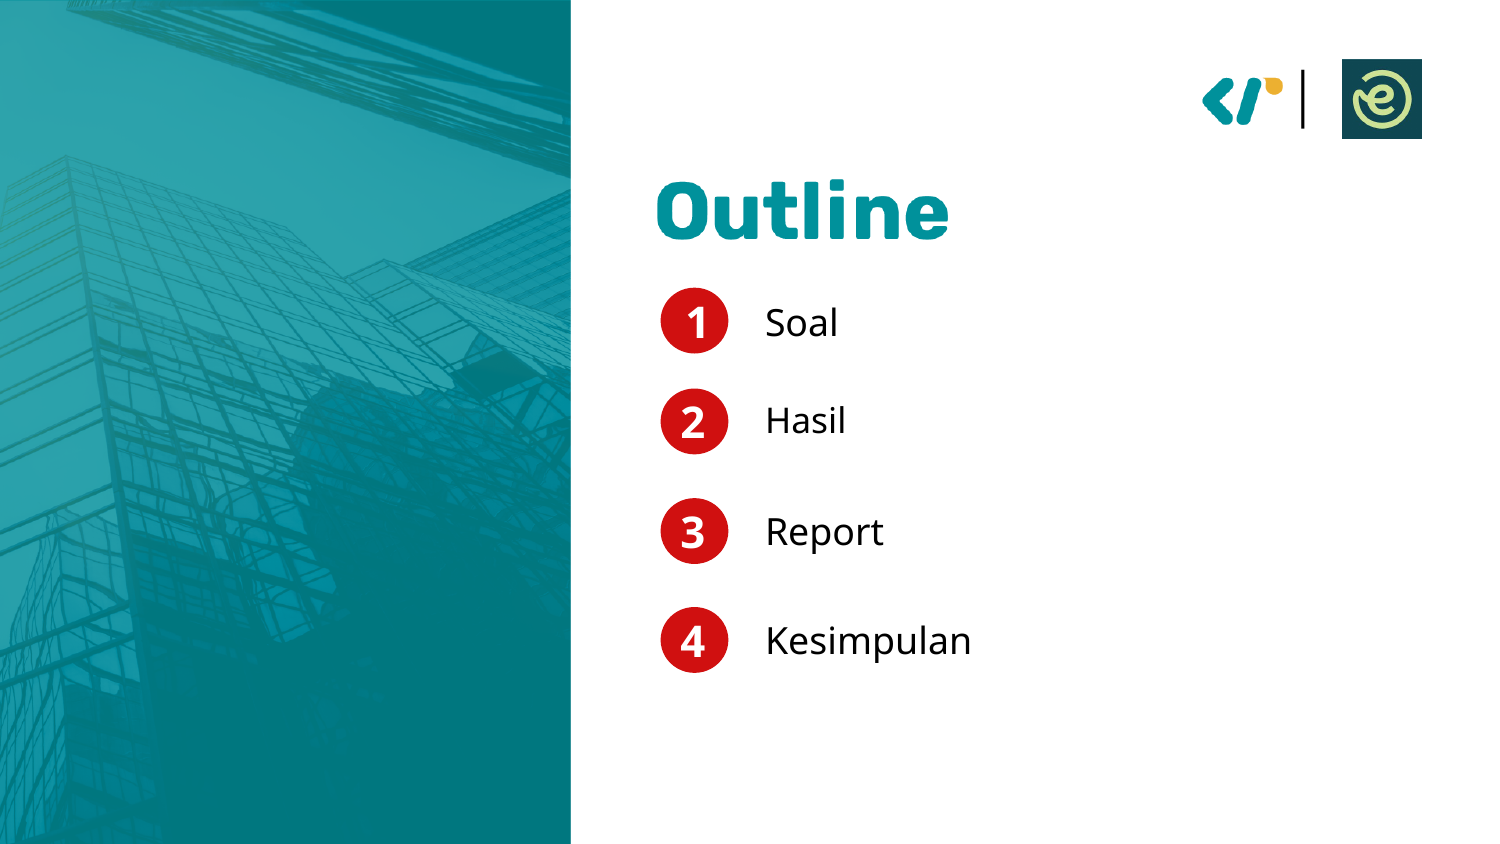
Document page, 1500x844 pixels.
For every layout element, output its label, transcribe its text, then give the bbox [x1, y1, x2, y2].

text_box [660, 514, 665, 548]
text_box Soal [750, 283, 1408, 359]
text_box [660, 405, 665, 438]
text_box Hasil [750, 383, 1408, 456]
text_box 4 [665, 598, 712, 681]
text_box 2 [665, 379, 712, 489]
text_box [712, 502, 729, 560]
picture [0, 0, 1500, 844]
text_box [712, 393, 729, 450]
text_box [712, 611, 729, 669]
text_box [660, 623, 665, 657]
text_box 1 [660, 287, 729, 354]
text_box Report [750, 493, 1408, 569]
text_box Kesimpulan [750, 602, 1408, 677]
text_box 3 [665, 489, 712, 572]
